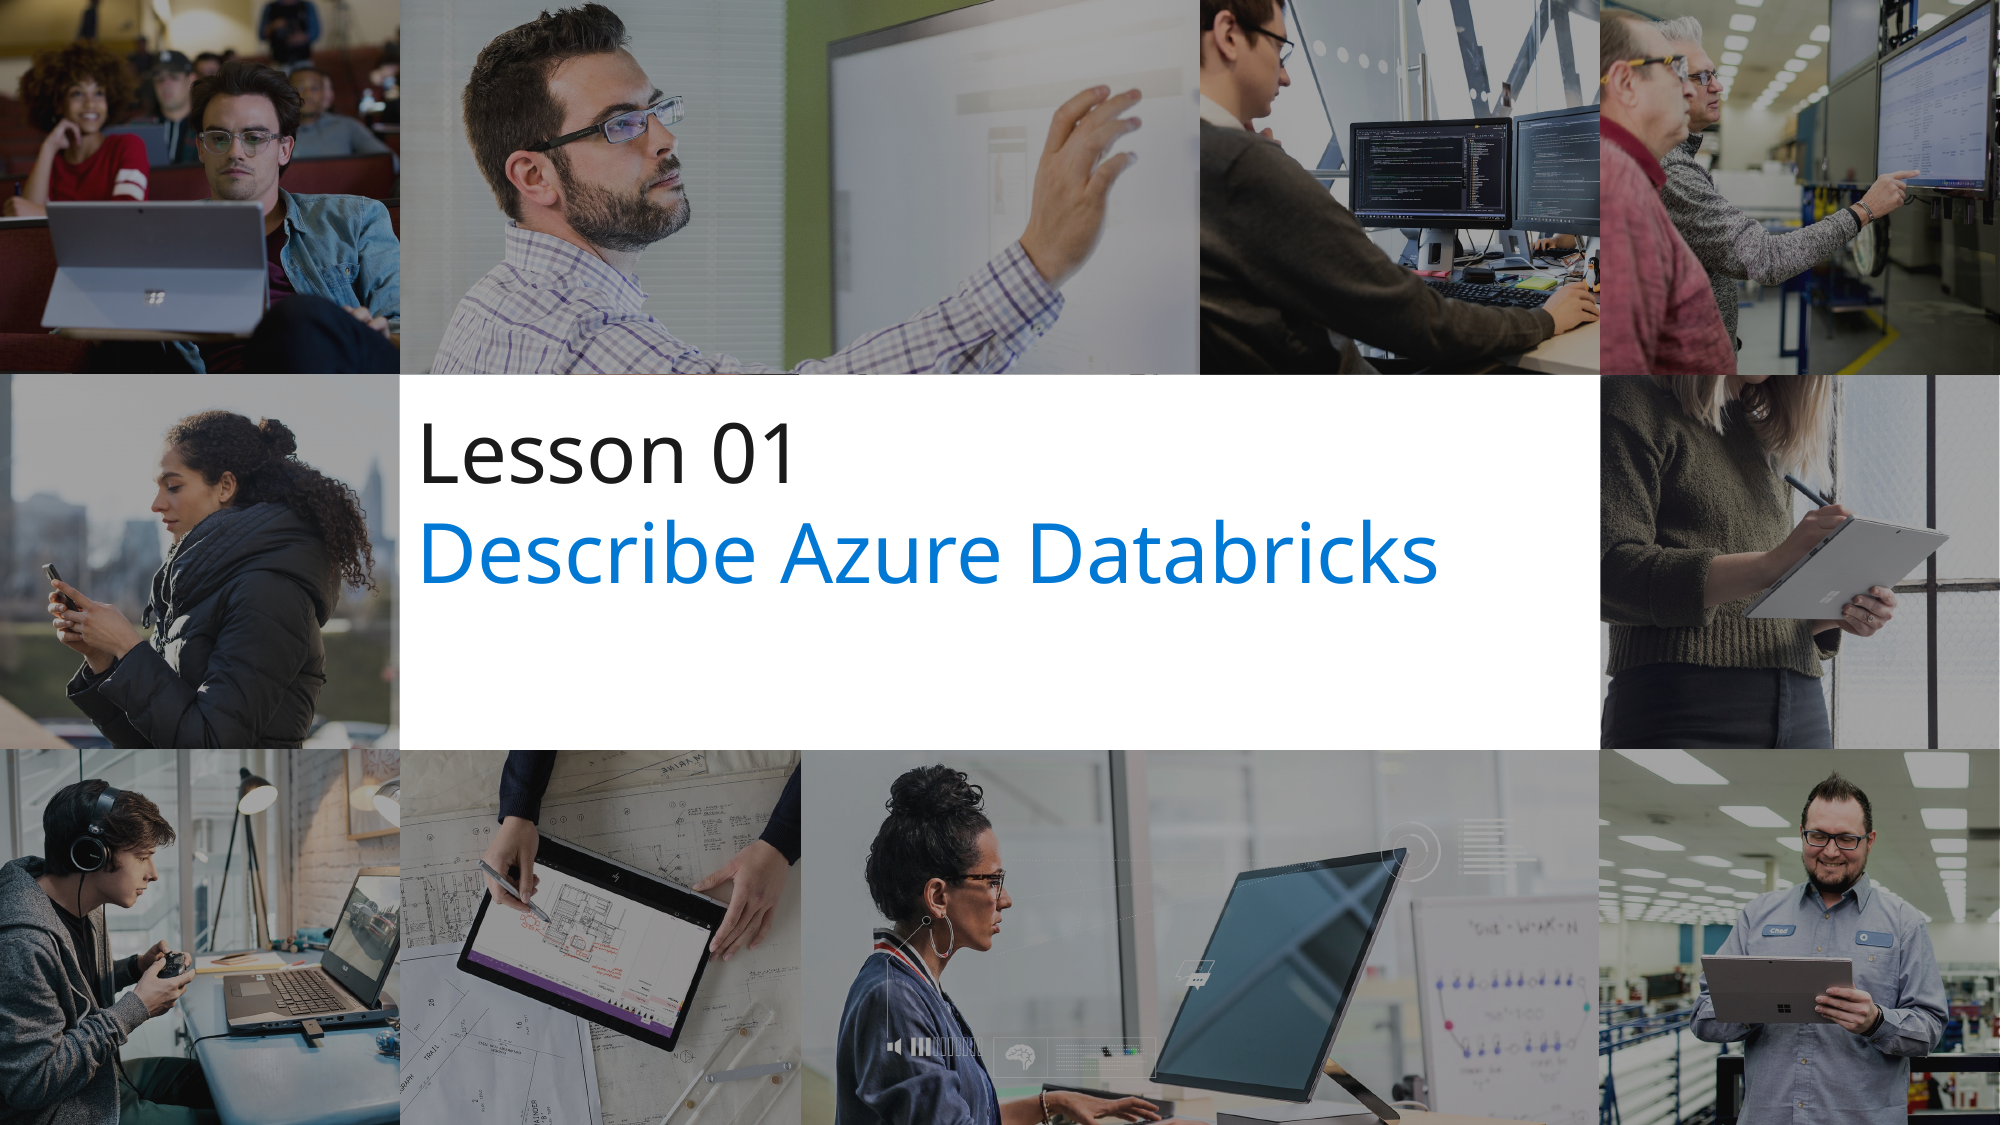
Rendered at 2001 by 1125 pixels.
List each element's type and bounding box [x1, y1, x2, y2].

text_box [0, 0, 2000, 1125]
